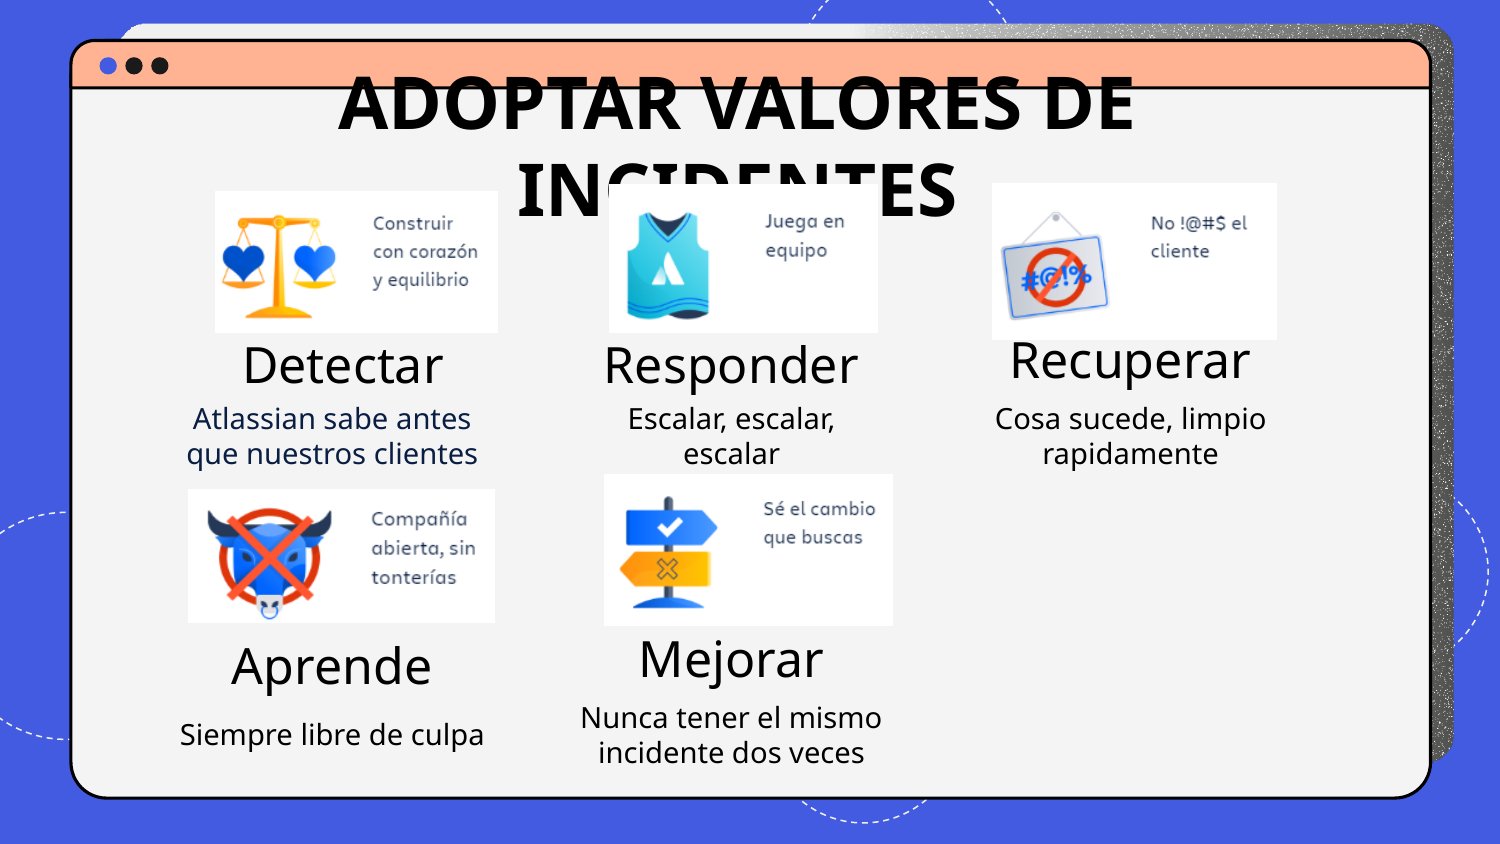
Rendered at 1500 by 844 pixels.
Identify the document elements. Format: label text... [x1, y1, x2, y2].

subtitle Siempre libre de culpa [161, 694, 503, 774]
title ADOPTAR VALORES DE INCIDENTES [105, 96, 1370, 191]
picture [187, 489, 495, 623]
subtitle Escalar, escalar, escalar [560, 395, 903, 475]
subtitle Nunca tener el mismo incidente dos veces [560, 694, 903, 774]
title Detectar [172, 320, 514, 408]
picture [992, 183, 1277, 341]
subtitle Atlassian sabe antes que nuestros clientes [161, 395, 503, 475]
title Responder [560, 320, 903, 395]
picture [117, 23, 1454, 763]
title Mejorar [560, 614, 903, 694]
subtitle Cosa sucede, limpio rapidamente [960, 395, 1302, 475]
picture [603, 474, 893, 626]
picture [609, 183, 879, 333]
picture [215, 190, 498, 333]
title Recuperar [960, 315, 1302, 395]
title Aprende [161, 621, 503, 694]
